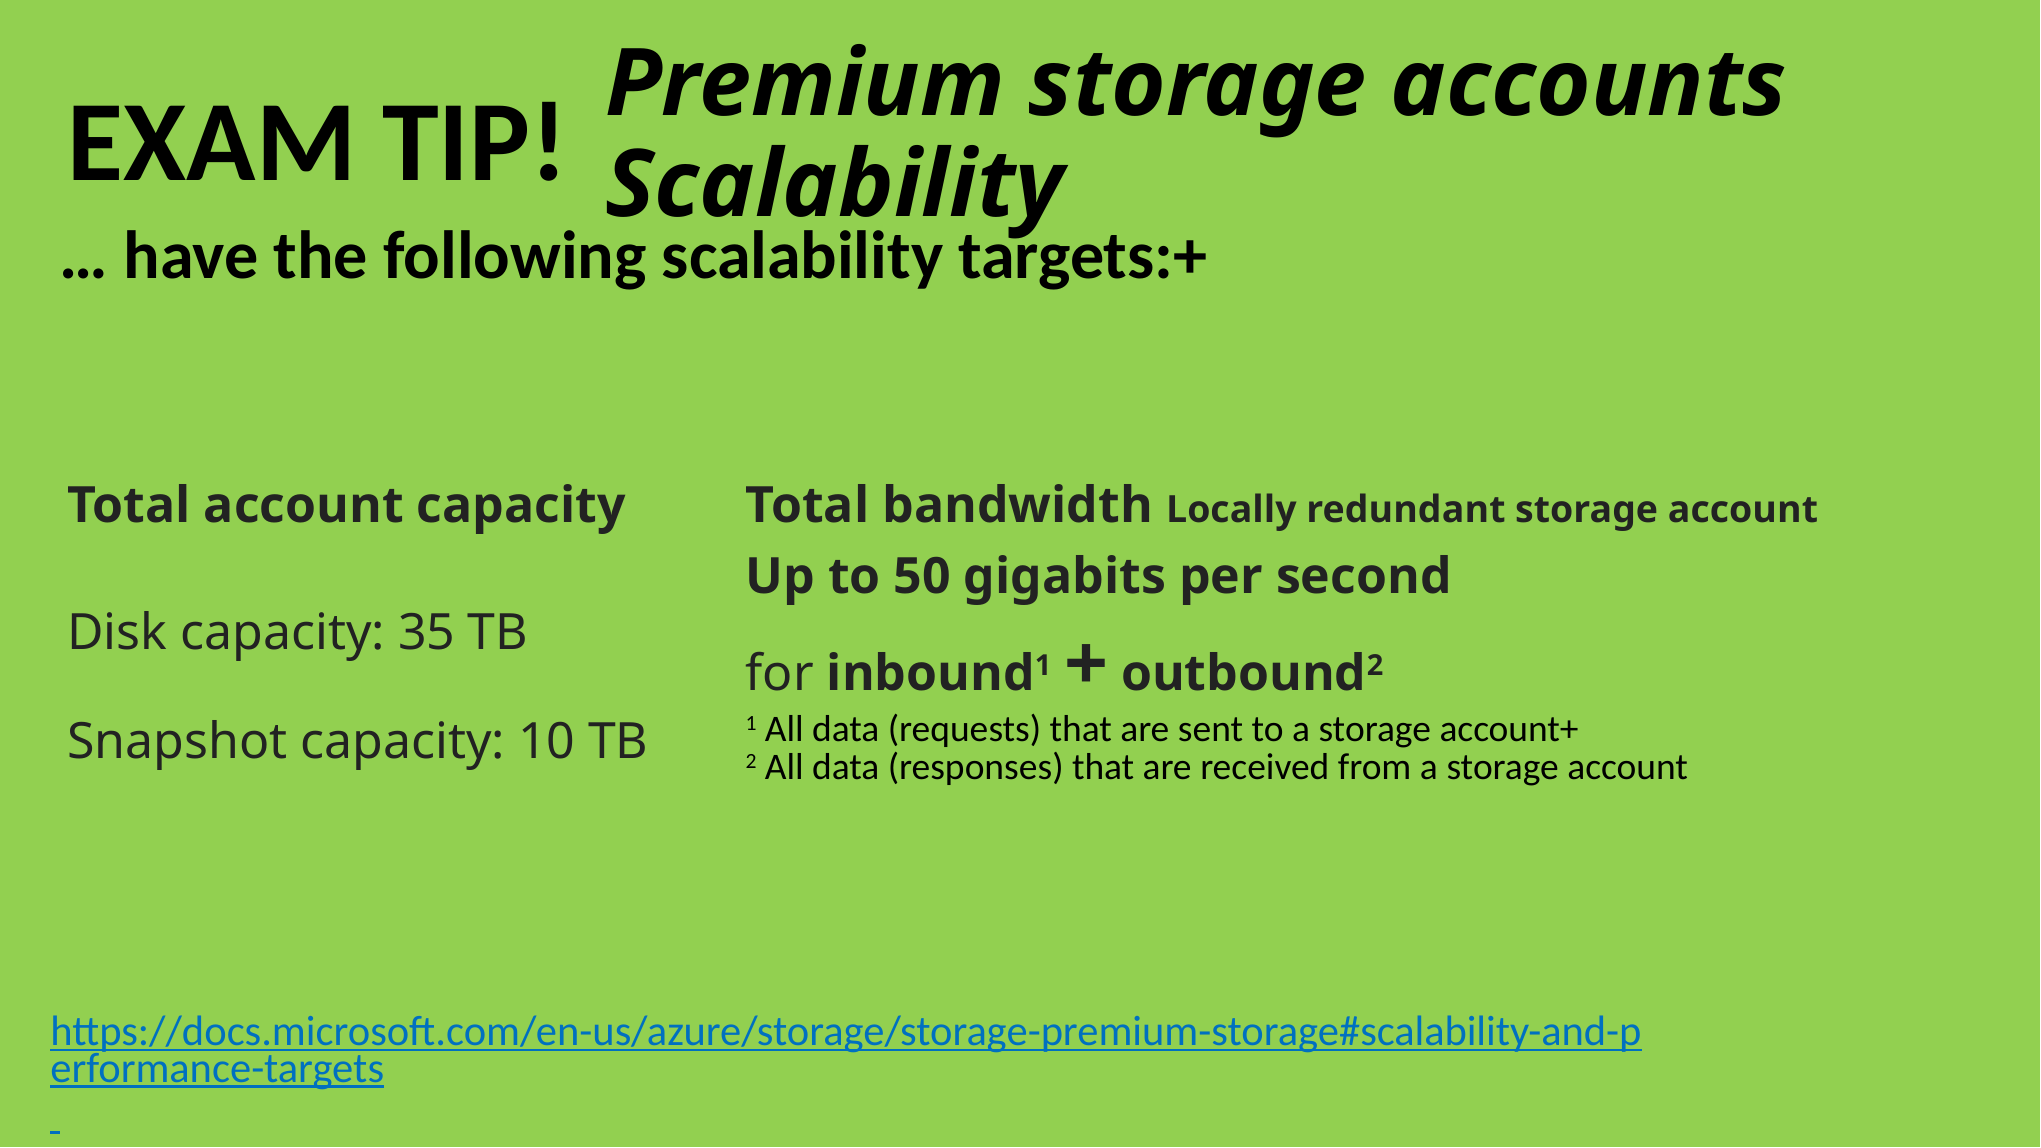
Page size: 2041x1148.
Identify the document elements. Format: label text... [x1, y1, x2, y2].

table_header Total bandwidth Locally redundant storage account [744, 426, 1888, 539]
table_cell Up to 50 gigabits per second for inbound1 + outbound2 1 All data (requests) that are sent to a storage account+ 2 All data (responses) that are received from a storage account [744, 539, 1888, 790]
title Premium storage accounts Scalability [589, 58, 1996, 212]
table_header Total account capacity [66, 426, 744, 539]
list https://docs.microsoft.com/en-us/azure/storage/storage-premium-storage#scalability-and-performance-targets [35, 1001, 1673, 1140]
list … have the following scalability targets:+ [44, 212, 1996, 990]
table_cell Disk capacity: 35 TB Snapshot capacity: 10 TB [66, 539, 744, 790]
